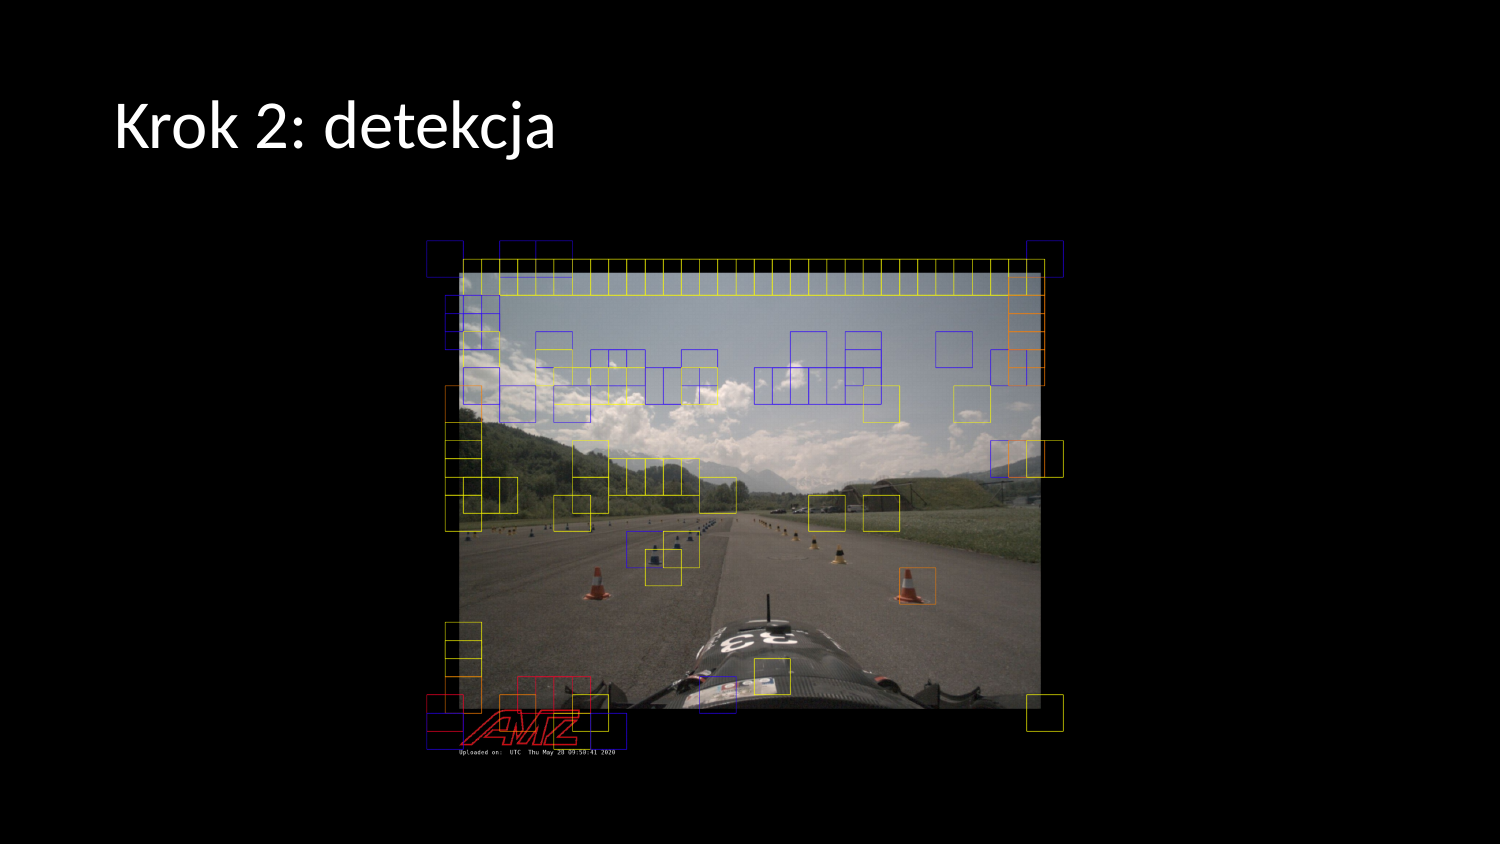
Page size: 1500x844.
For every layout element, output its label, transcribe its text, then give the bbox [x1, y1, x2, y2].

title Krok 2: detekcja [103, 44, 1397, 208]
picture [408, 222, 1092, 761]
